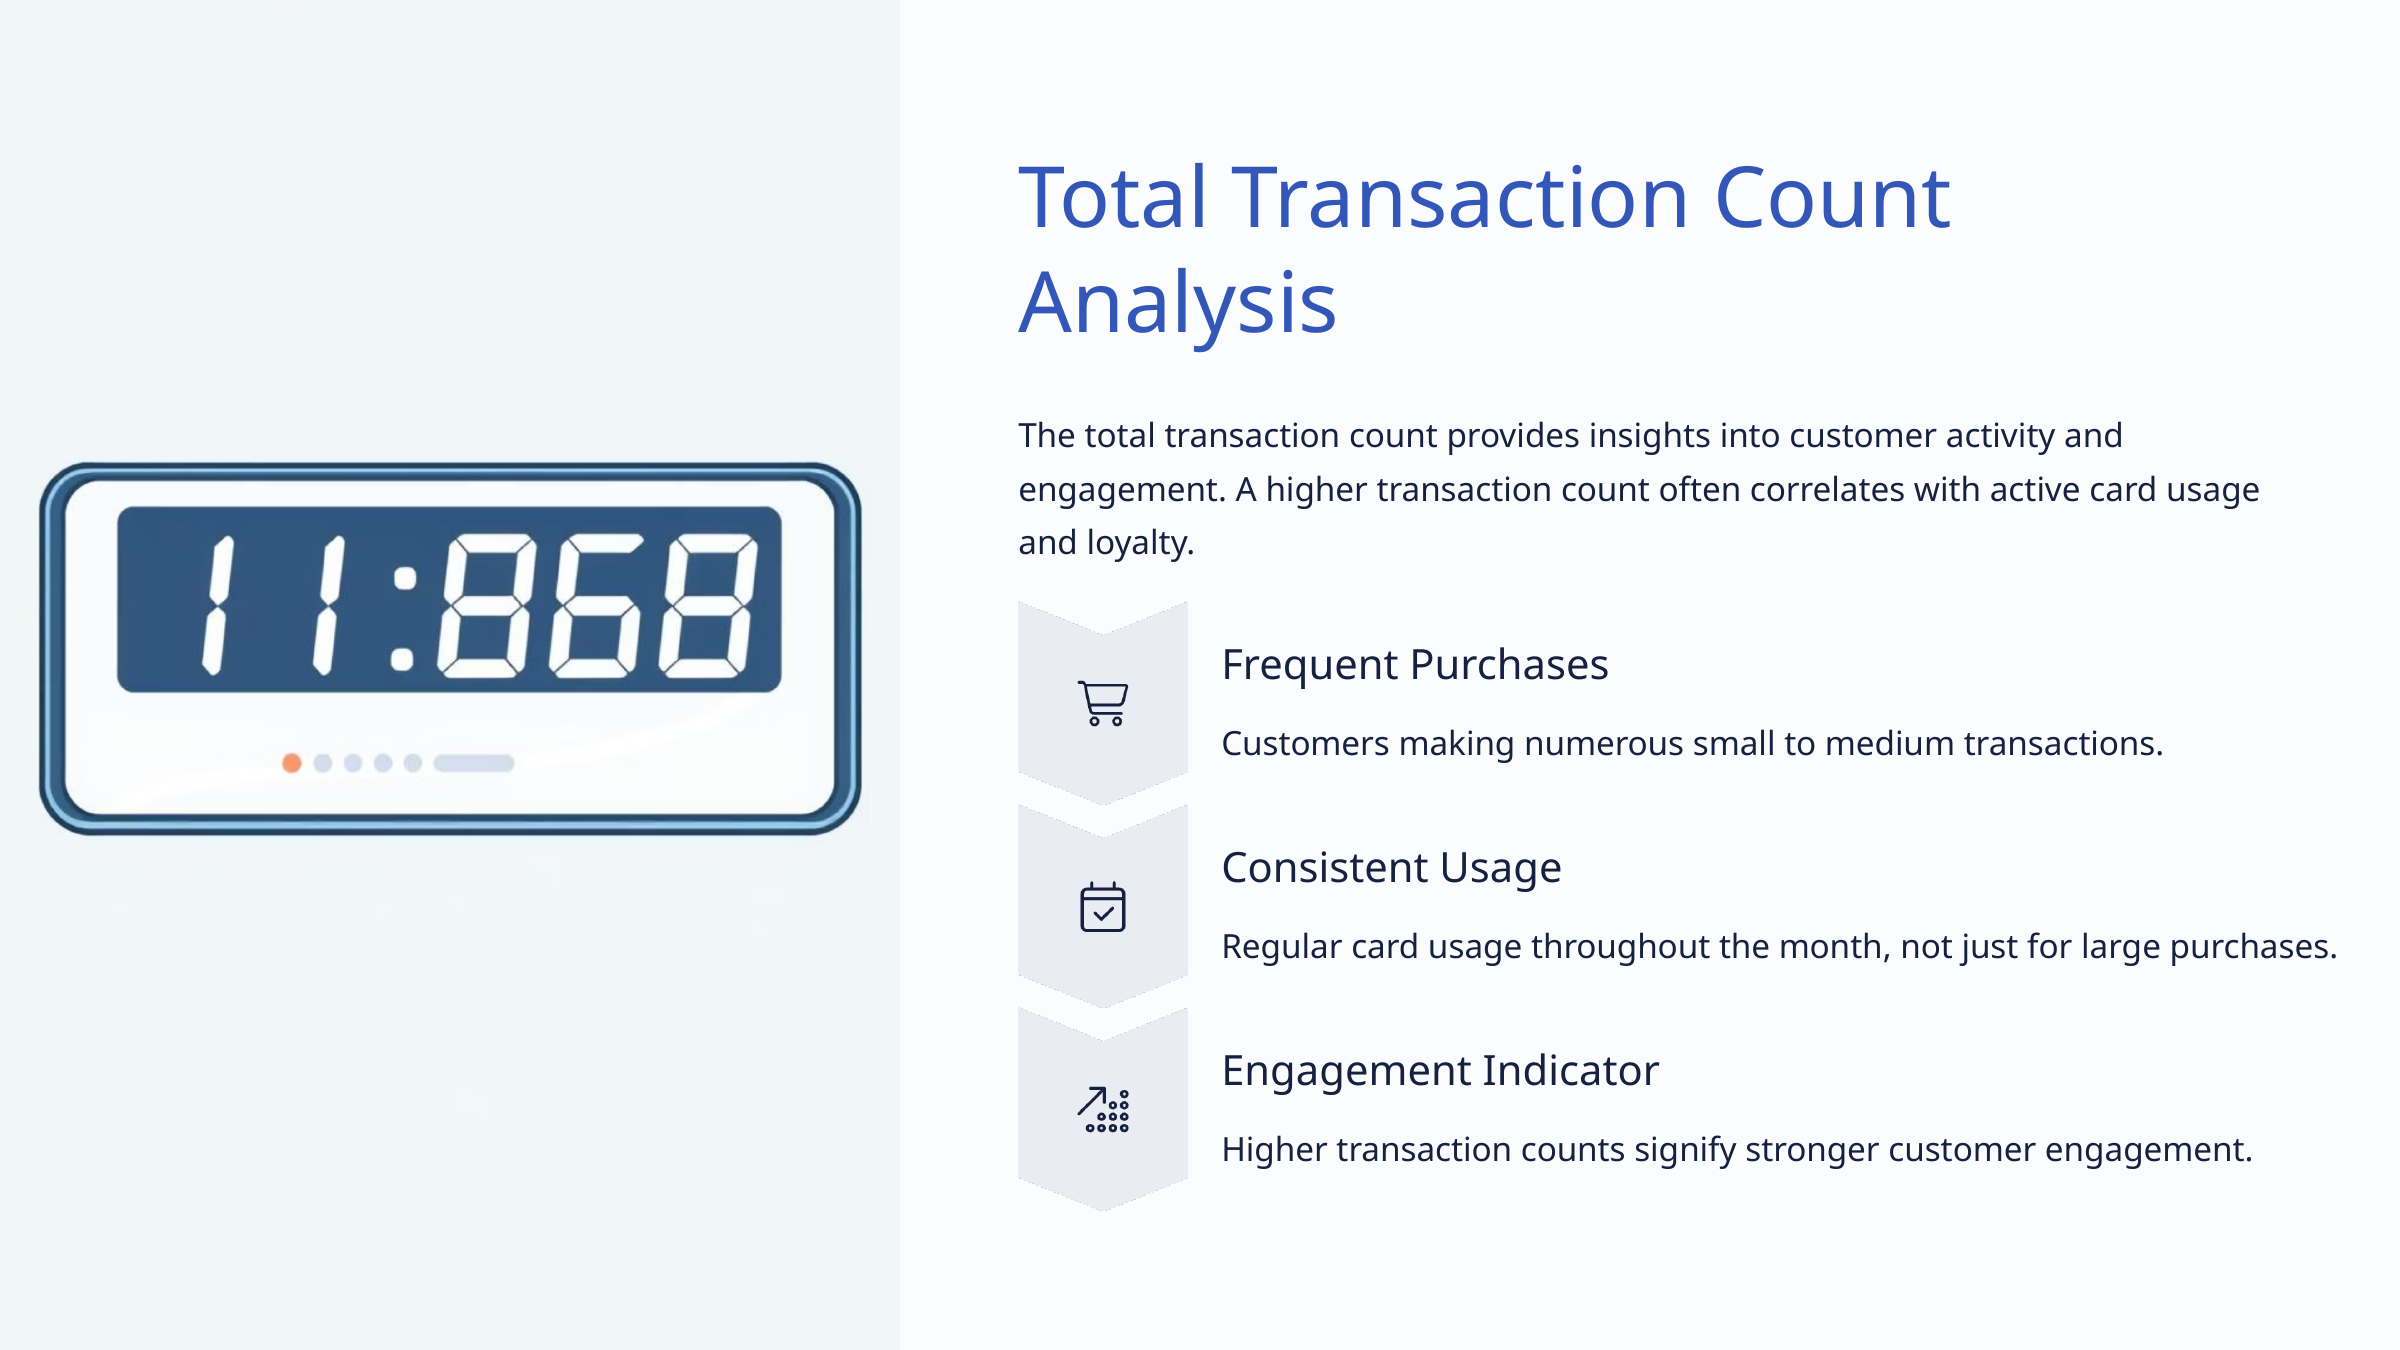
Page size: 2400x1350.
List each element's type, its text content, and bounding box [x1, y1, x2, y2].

text_box Consistent Usage [1221, 838, 1645, 892]
text_box Customers making numerous small to medium transactions. [1221, 708, 2282, 763]
text_box Higher transaction counts signify stronger customer engagement. [1221, 1114, 2282, 1169]
text_box Frequent Purchases [1221, 635, 1645, 689]
picture [1018, 601, 1188, 1211]
text_box Regular card usage throughout the month, not just for large purchases. [1221, 911, 2282, 966]
picture [0, 0, 900, 1350]
text_box The total transaction count provides insights into customer activity and engagement. A higher transaction count often correlates with active card usage and loyalty. [1018, 401, 2282, 564]
text_box Total Transaction Count Analysis [1018, 139, 2282, 351]
text_box Engagement Indicator [1221, 1041, 1665, 1095]
